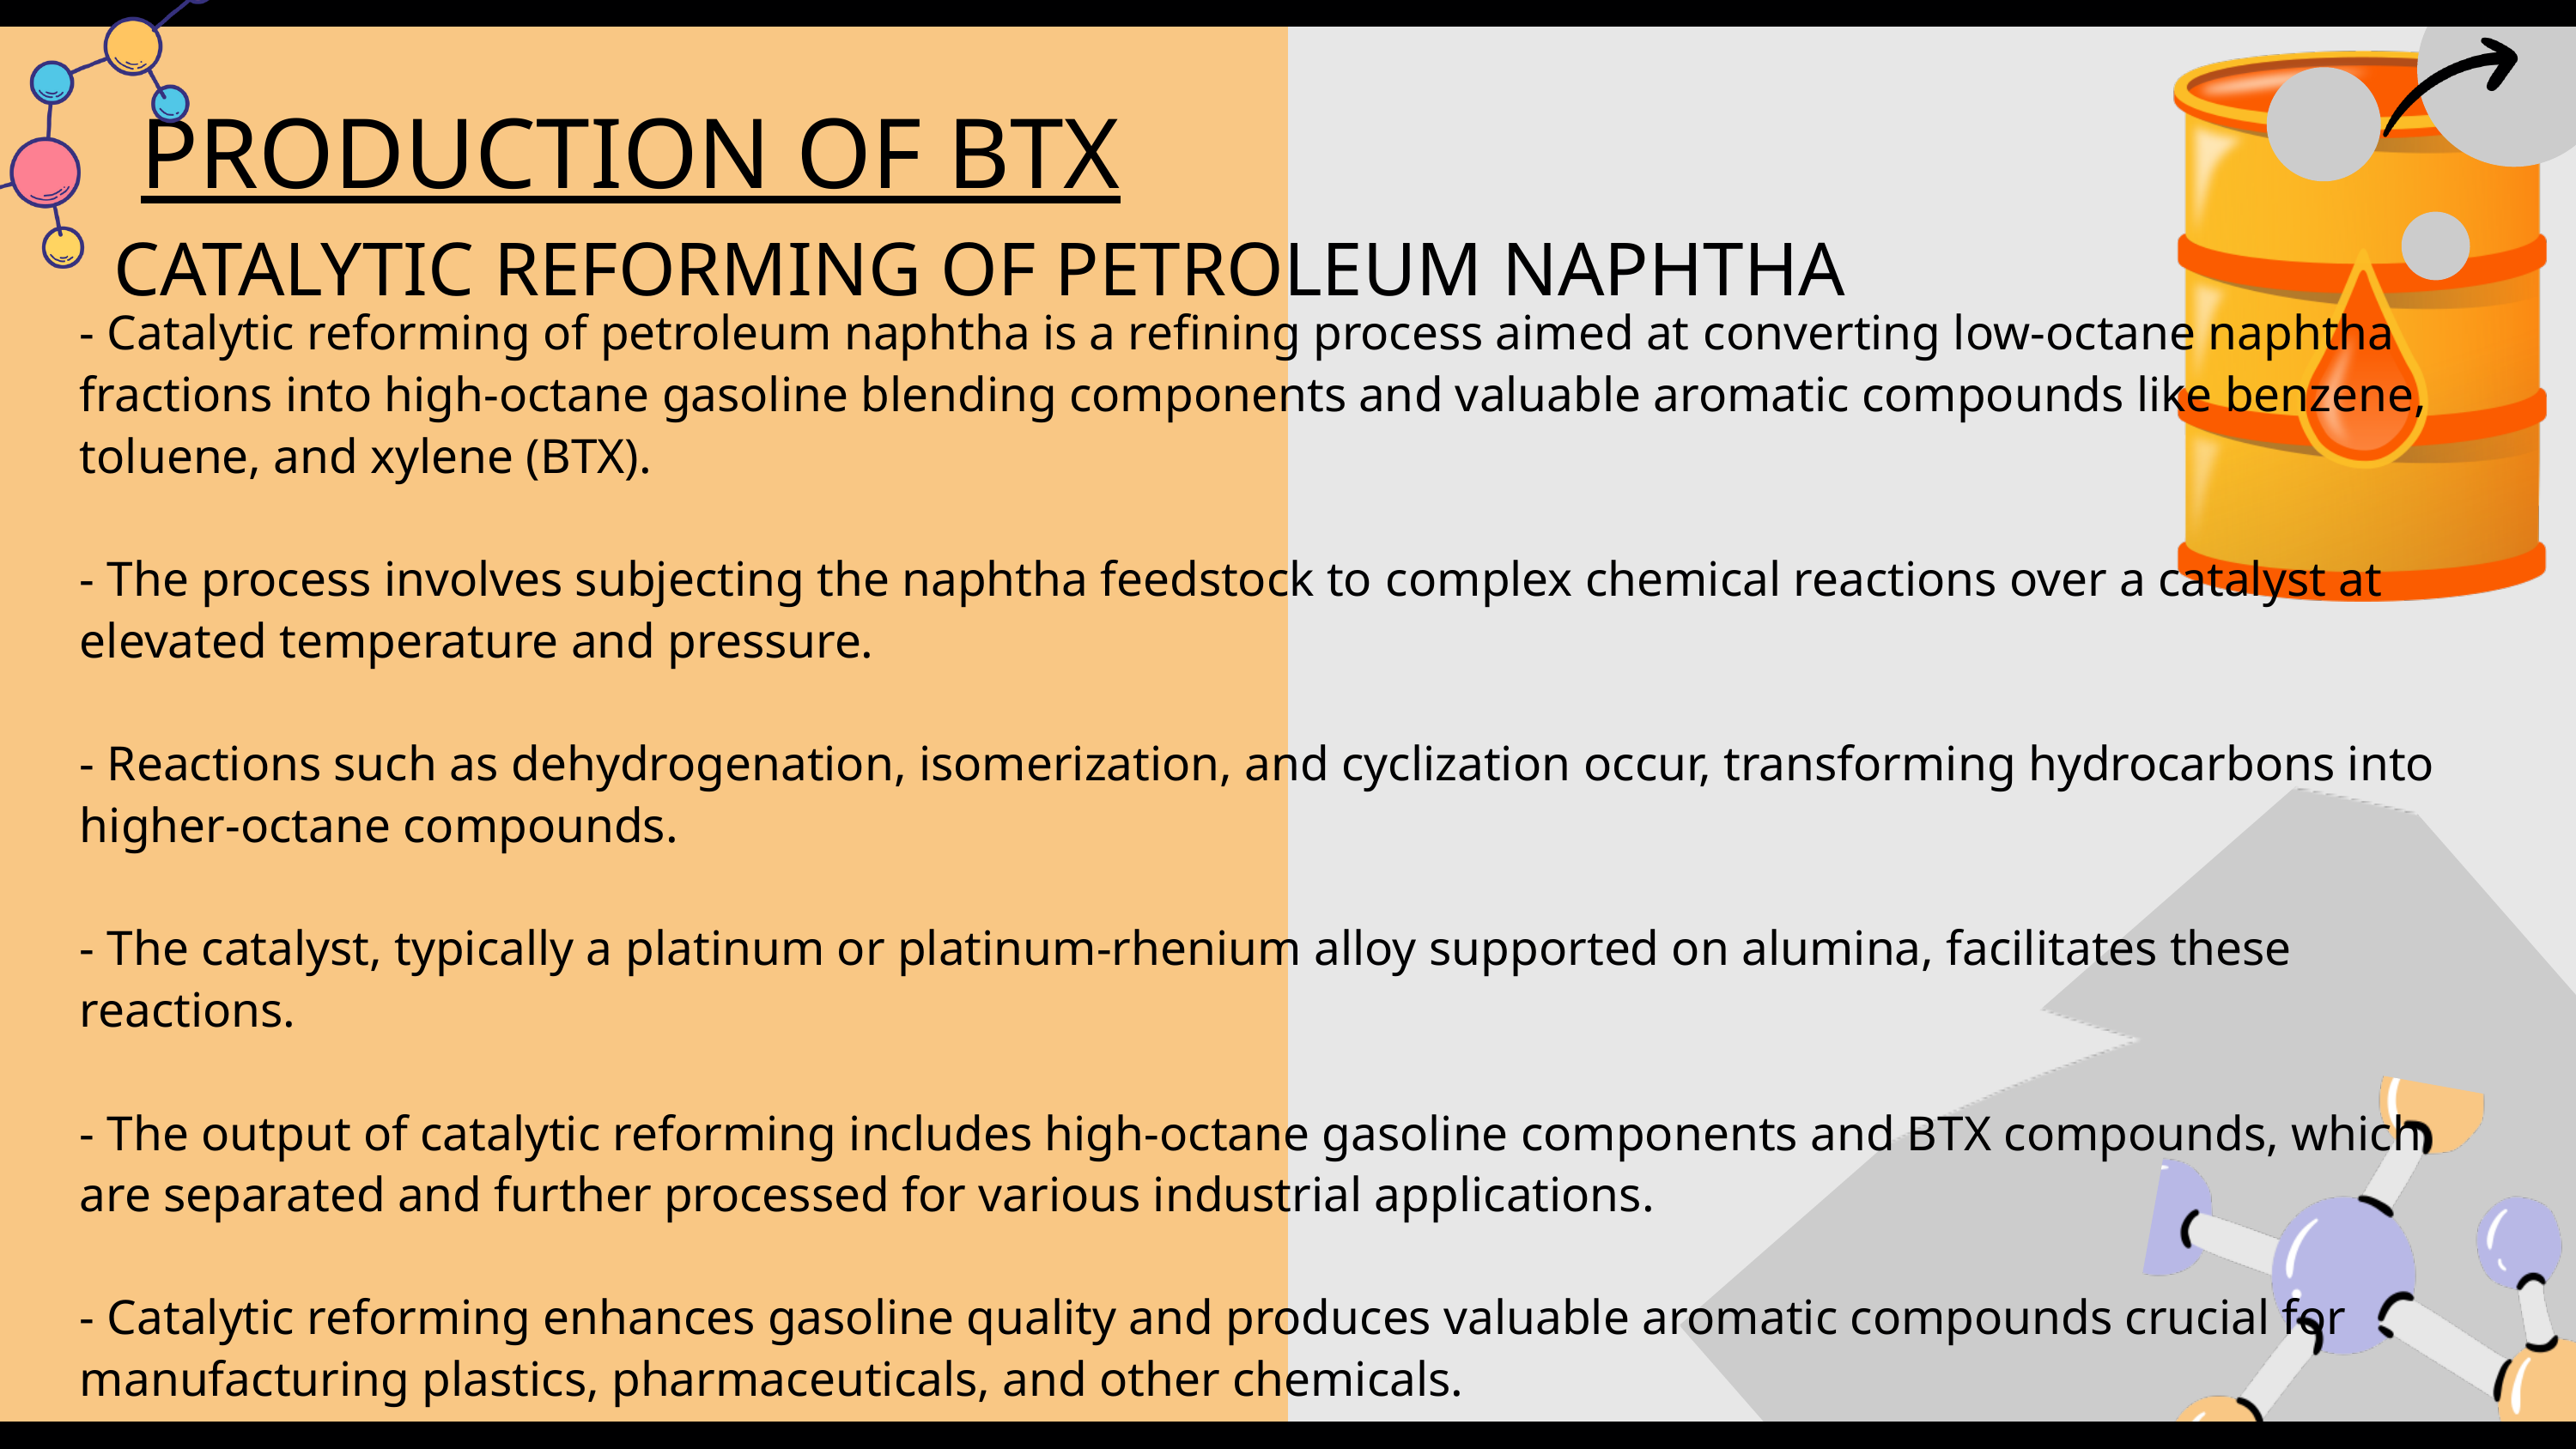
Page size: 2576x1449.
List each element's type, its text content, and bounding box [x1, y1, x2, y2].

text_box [1261, 1324, 1315, 1449]
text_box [2416, 0, 2576, 167]
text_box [2266, 66, 2381, 182]
text_box CATALYTIC REFORMING OF PETROLEUM NAPHTHA [1321, 226, 2163, 311]
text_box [1261, 0, 1315, 1315]
text_box [2436, 834, 2576, 1110]
text_box [2116, 1085, 2576, 1422]
text_box [2172, 27, 2551, 602]
text_box - Catalytic reforming of petroleum naphtha is a refining process aimed at converting low-octane naphtha fractions into high-octane gasoline blending components and valuable aromatic compounds like benzene, toluene, and xylene (BTX). - The process involves subjecting the naphtha feedstock to complex chemical reactions over a catalyst at elevated temperature and pressure. - Reactions such as dehydrogenation, isomerization, and cyclization occur, transforming hydrocarbons into higher-octane compounds. - The catalyst, typically a platinum or platinum-rhenium alloy supported on alumina, facilitates these reactions. - The output of catalytic reforming includes high-octane gasoline components and BTX compounds, which are separated and further processed for various industrial applications. - Catalytic reforming enhances gasoline quality and produces valuable aromatic compounds crucial for manufacturing plastics, pharmaceuticals, and other chemicals. [1321, 298, 2436, 1406]
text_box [2401, 211, 2470, 281]
text_box [1750, 1406, 2118, 1422]
text_box [2382, 37, 2412, 138]
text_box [0, 0, 1257, 1449]
